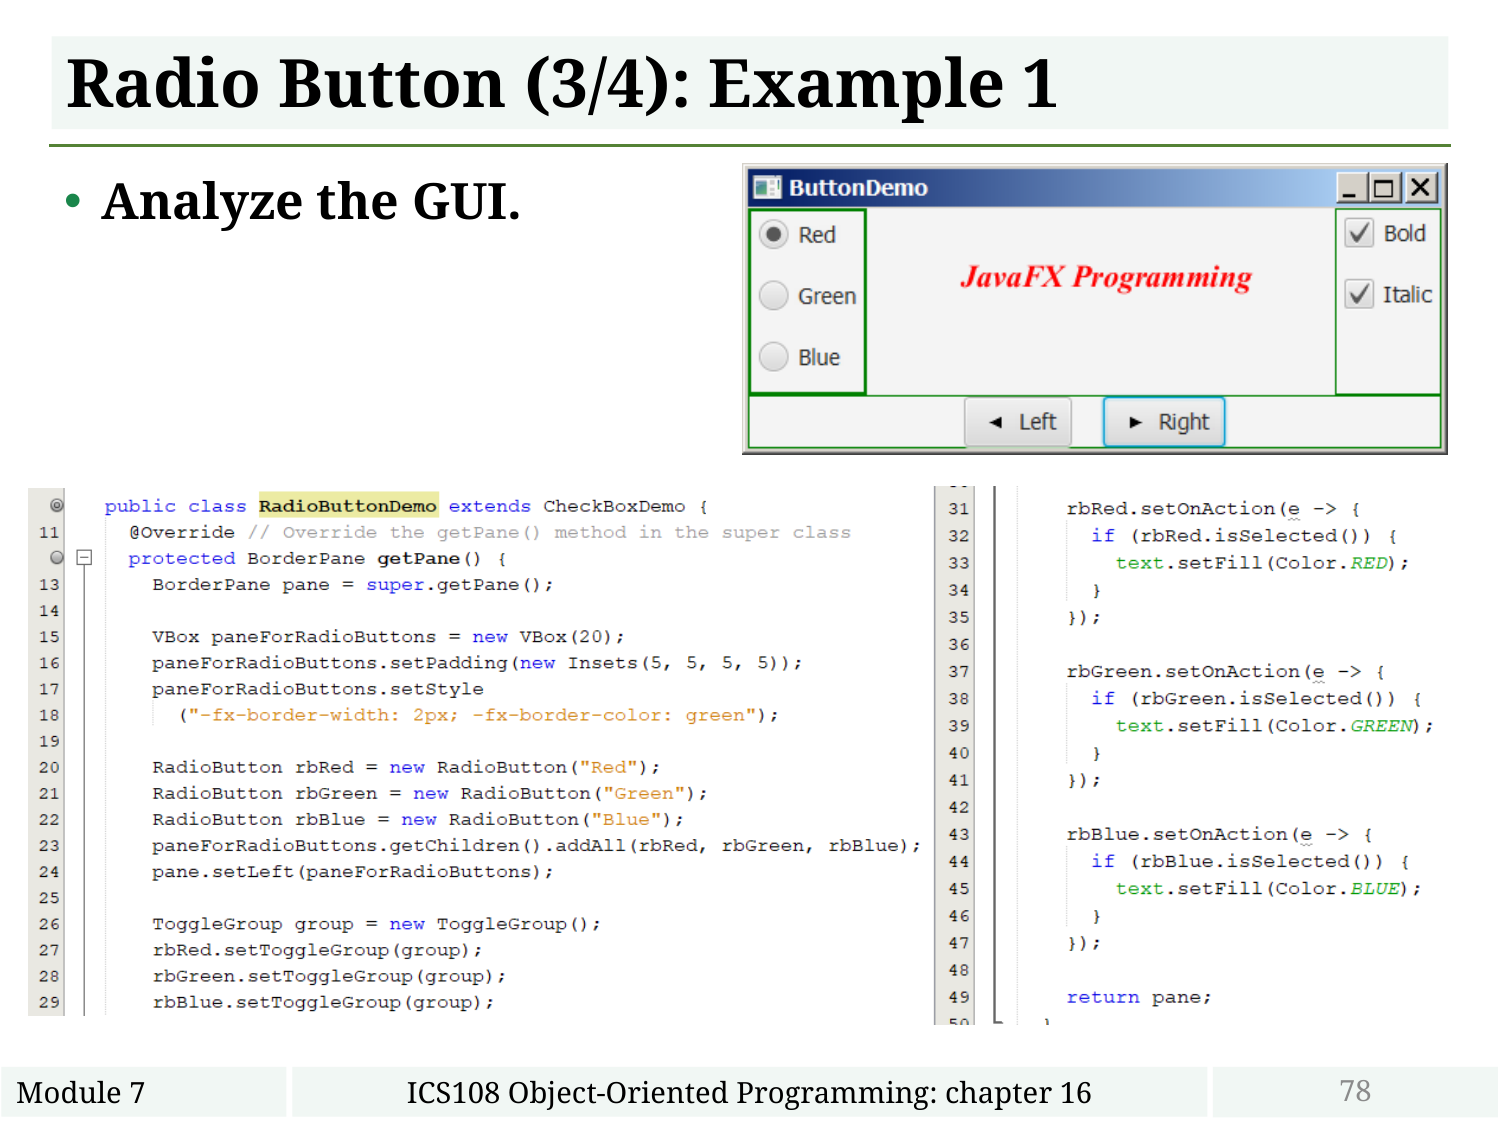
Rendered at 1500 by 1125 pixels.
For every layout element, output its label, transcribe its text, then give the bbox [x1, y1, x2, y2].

picture [742, 163, 1448, 455]
picture [933, 485, 1448, 1025]
picture [28, 488, 930, 1016]
title Radio Button (3/4): Example 1 [51, 36, 1449, 130]
list Analyze the GUI. [49, 162, 1451, 1060]
slide_number 78 [1212, 1066, 1498, 1118]
